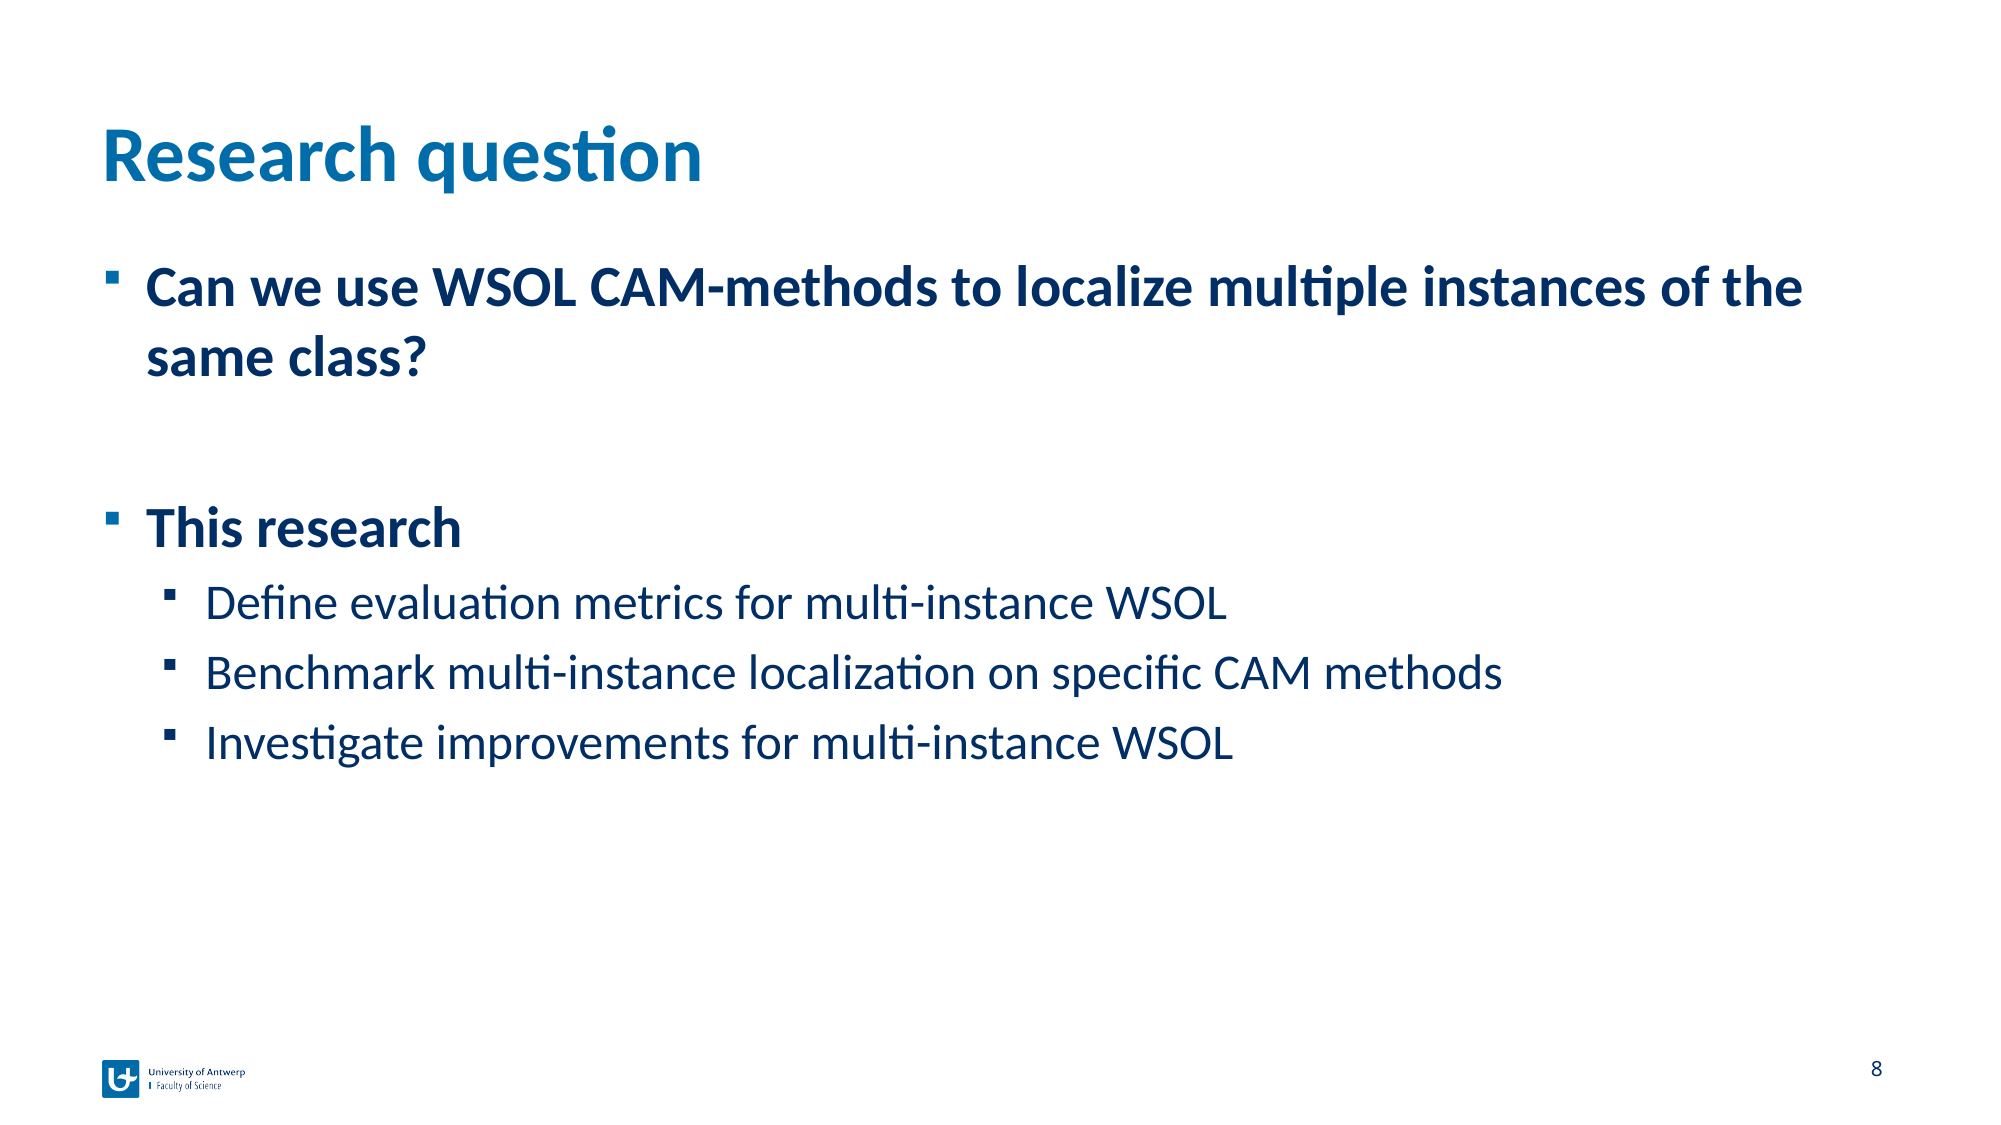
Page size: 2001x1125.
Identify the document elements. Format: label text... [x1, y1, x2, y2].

list Can we use WSOL CAM-methods to localize multiple instances of the same class? This research Define evaluation metrics for multi-instance WSOL Benchmark multi-instance localization on specific CAM methods Investigate improvements for multi-instance WSOL [102, 248, 1898, 1024]
title Research question [102, 101, 1898, 232]
slide_number 8 [1463, 1039, 1898, 1100]
picture [102, 1060, 245, 1098]
